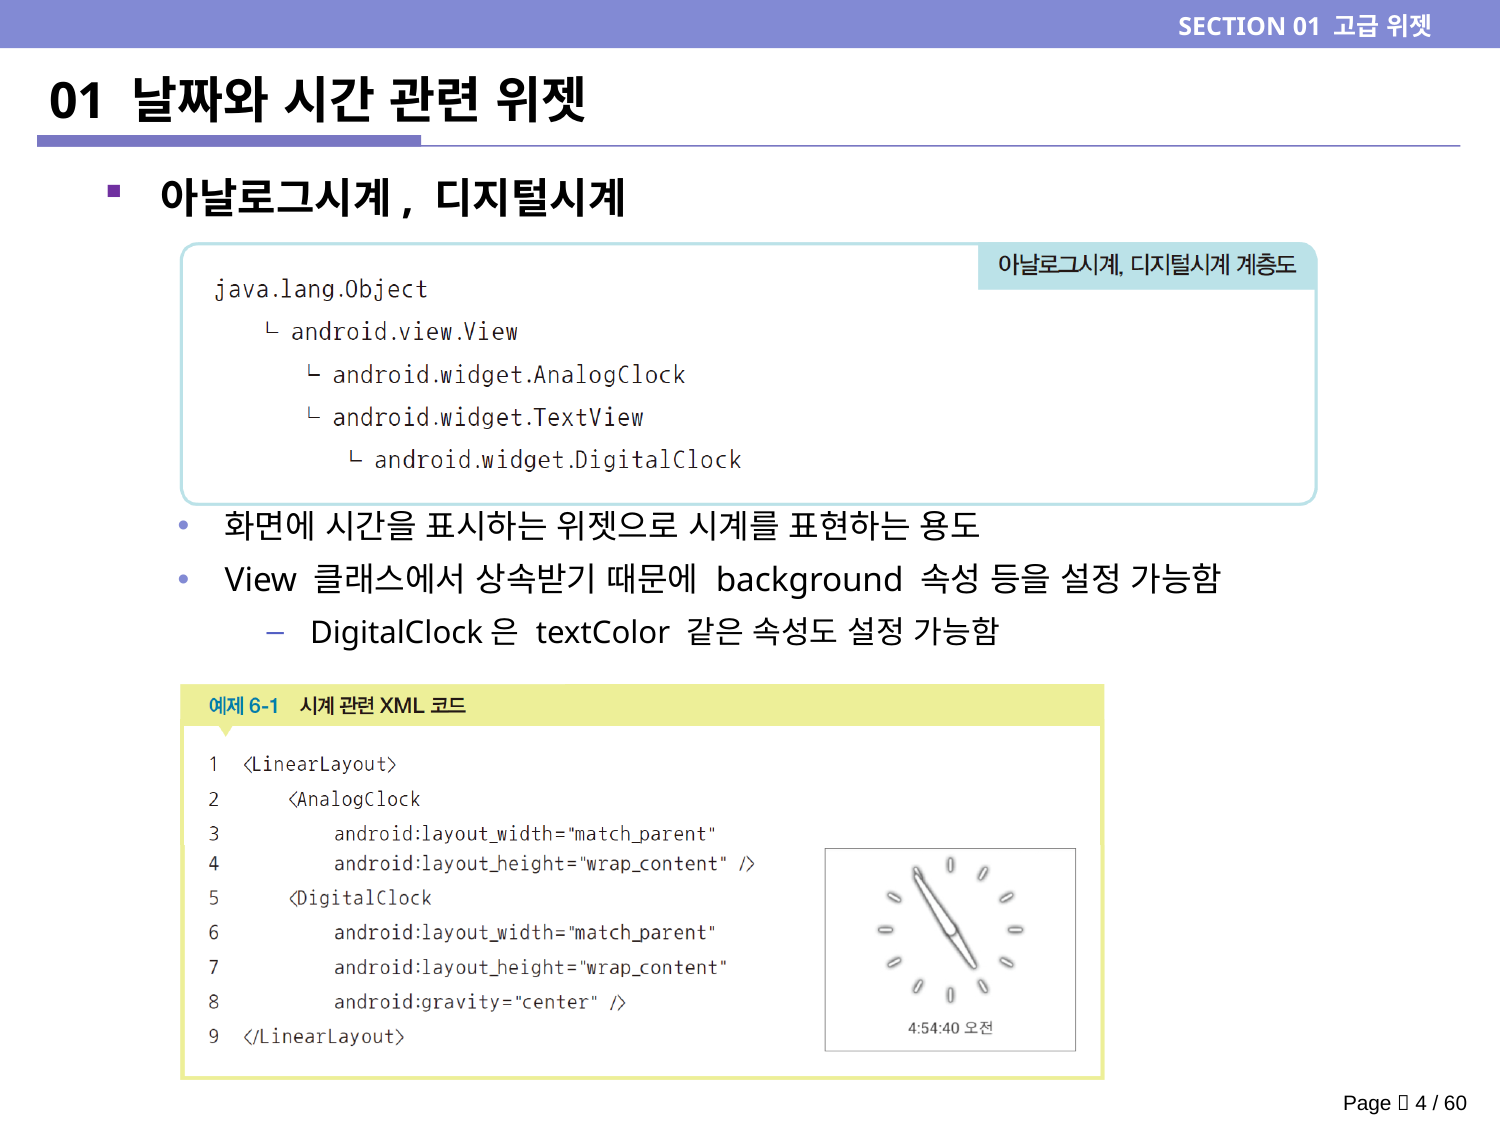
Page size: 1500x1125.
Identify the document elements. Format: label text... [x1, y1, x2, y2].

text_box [178, 683, 1107, 1082]
picture [173, 237, 1321, 511]
list 아날로그시계, 디지털시계 화면에 시간을 표시하는 위젯으로 시계를 표현하는 용도 View 클래스에서 상속받기 때문에 background 속성 등을 설정 가능함 DigitalClock은 textColor 같은 속성도 설정 가능함 [104, 171, 1382, 880]
text_box SECTION 01 고급 위젯 [1163, 3, 1473, 49]
title 01 날짜와 시간 관련 위젯 [48, 67, 1448, 132]
